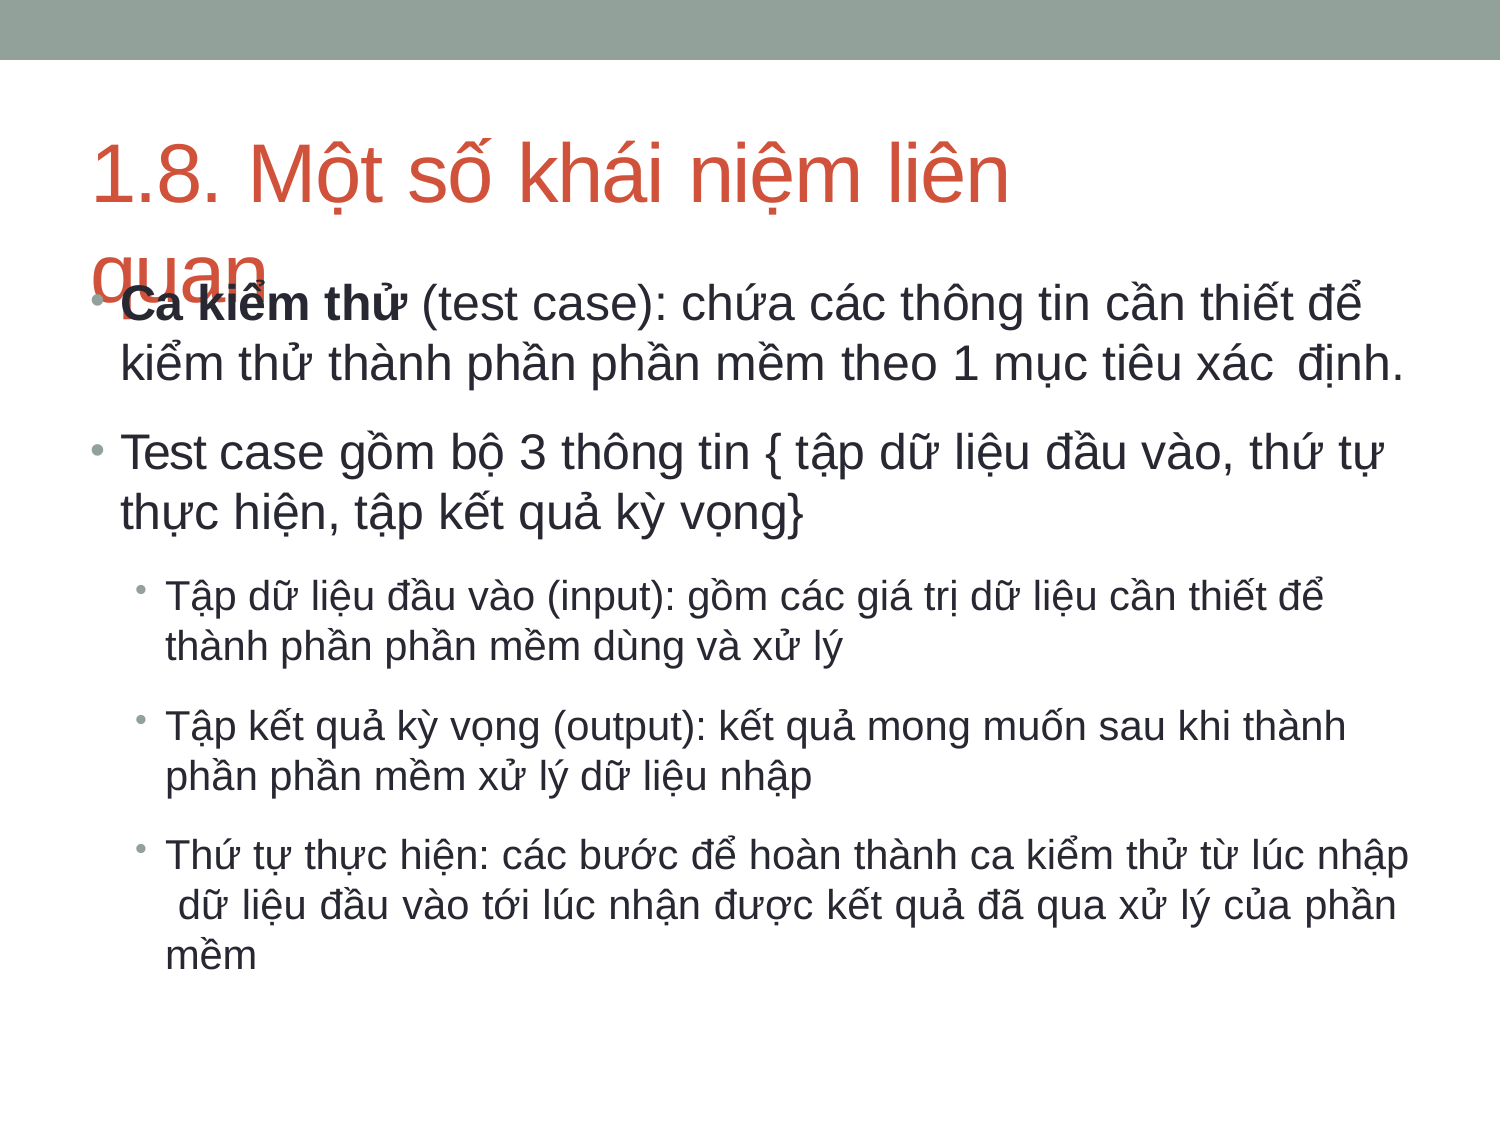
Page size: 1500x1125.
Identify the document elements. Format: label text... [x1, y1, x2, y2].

title 1.8. Một số khái niệm liên quan [87, 116, 1185, 267]
text_box Ca kiểm thử (test case): chứa các thông tin cần thiết để kiểm thử thành phần phần mềm theo 1 mục tiêu xác định. Test case gồm bộ 3 thông tin { tập dữ liệu đầu vào, thứ tự thực hiện, tập kết quả kỳ vọng} Tập dữ liệu đầu vào (input): gồm các giá trị dữ liệu cần thiết để thành phần phần mềm dùng và xử lý Tập kết quả kỳ vọng (output): kết quả mong muốn sau khi thành phần phần mềm xử lý dữ liệu nhập Thứ tự thực hiện: các bước để hoàn thành ca kiểm thử từ lúc nhập dữ liệu đầu vào tới lúc nhận được kết quả đã qua xử lý của phần mềm [85, 267, 1414, 979]
